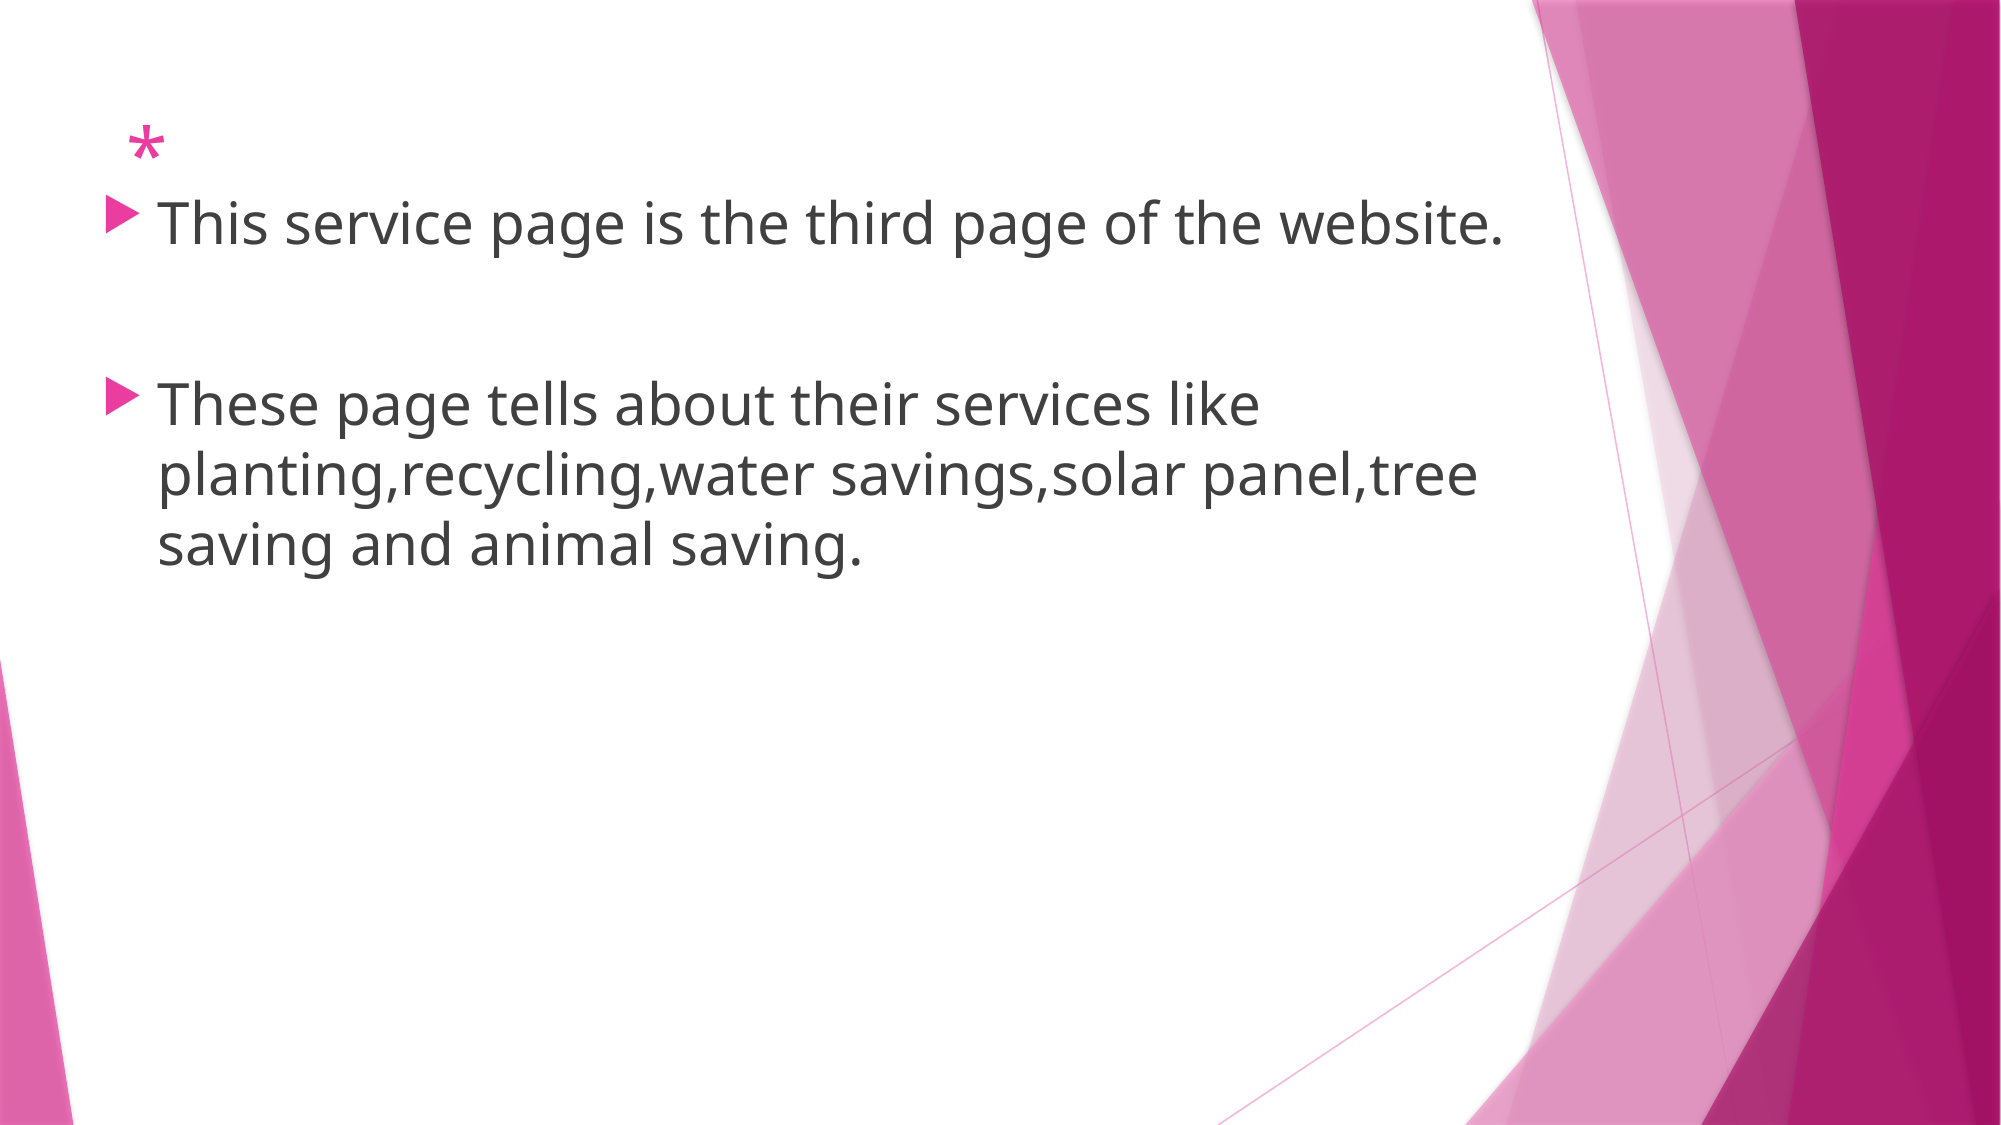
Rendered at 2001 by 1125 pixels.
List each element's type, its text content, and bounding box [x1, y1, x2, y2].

list This service page is the third page of the website. These page tells about their services like planting,recycling,water savings,solar panel,tree saving and animal saving. [86, 178, 1522, 992]
title * [111, 99, 1522, 178]
